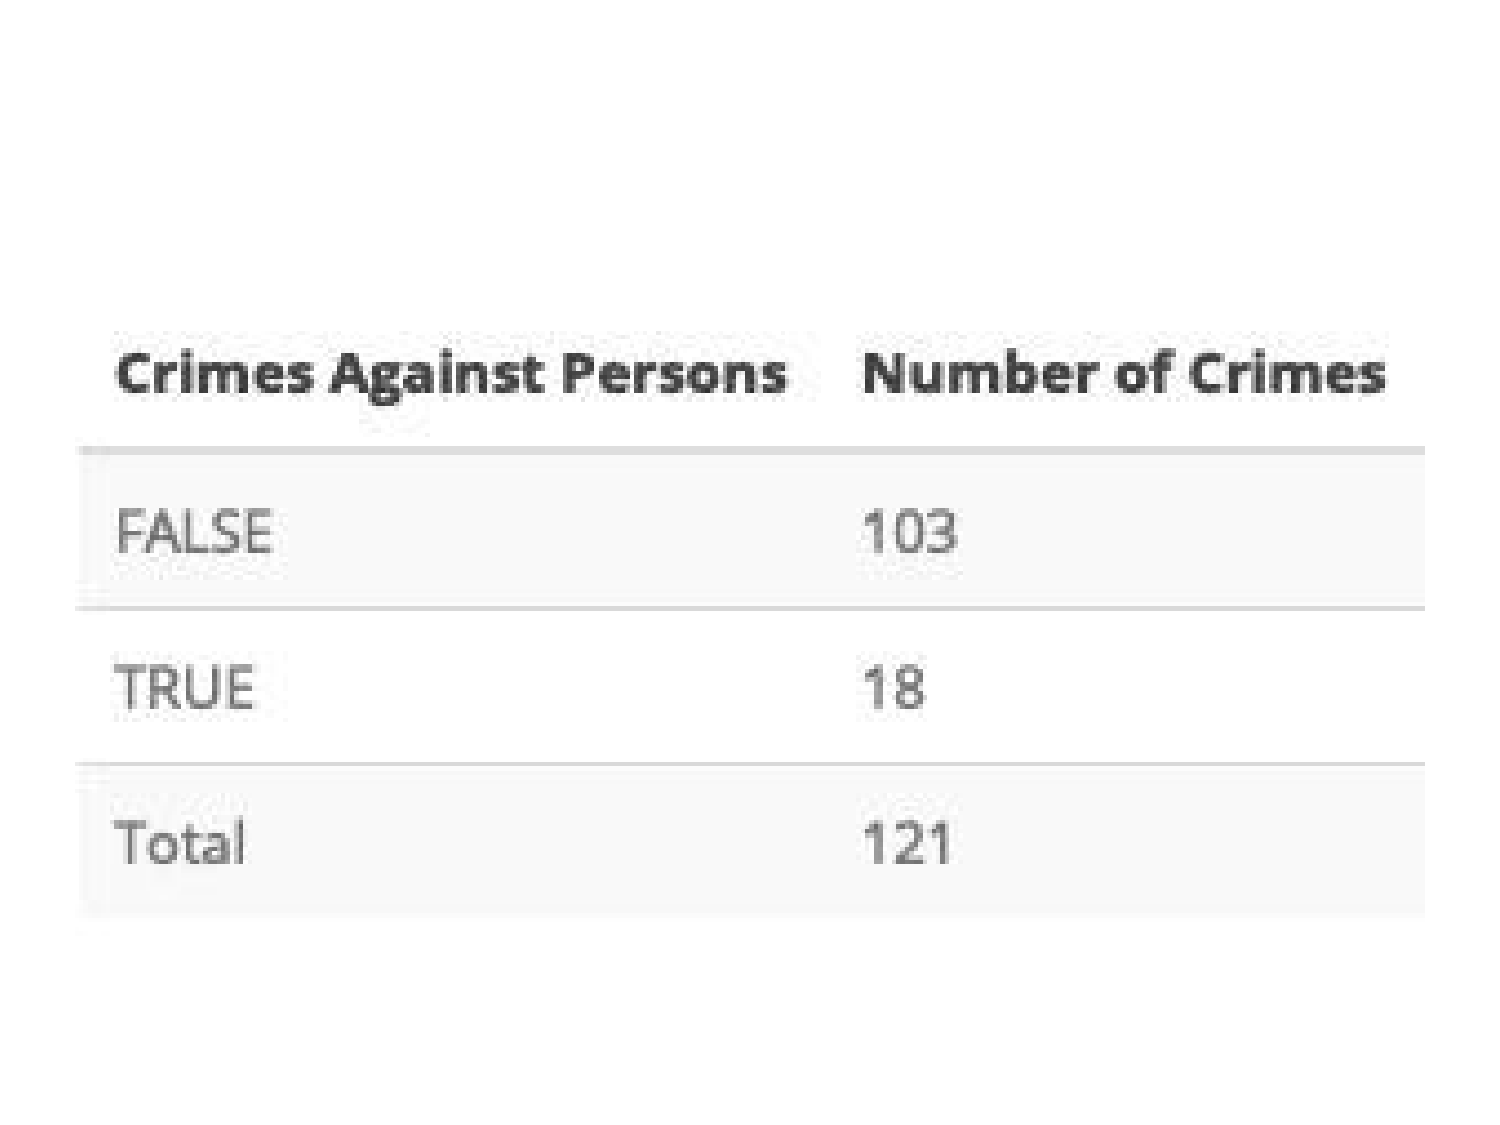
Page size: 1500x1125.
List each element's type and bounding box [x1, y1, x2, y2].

picture [74, 330, 1426, 936]
